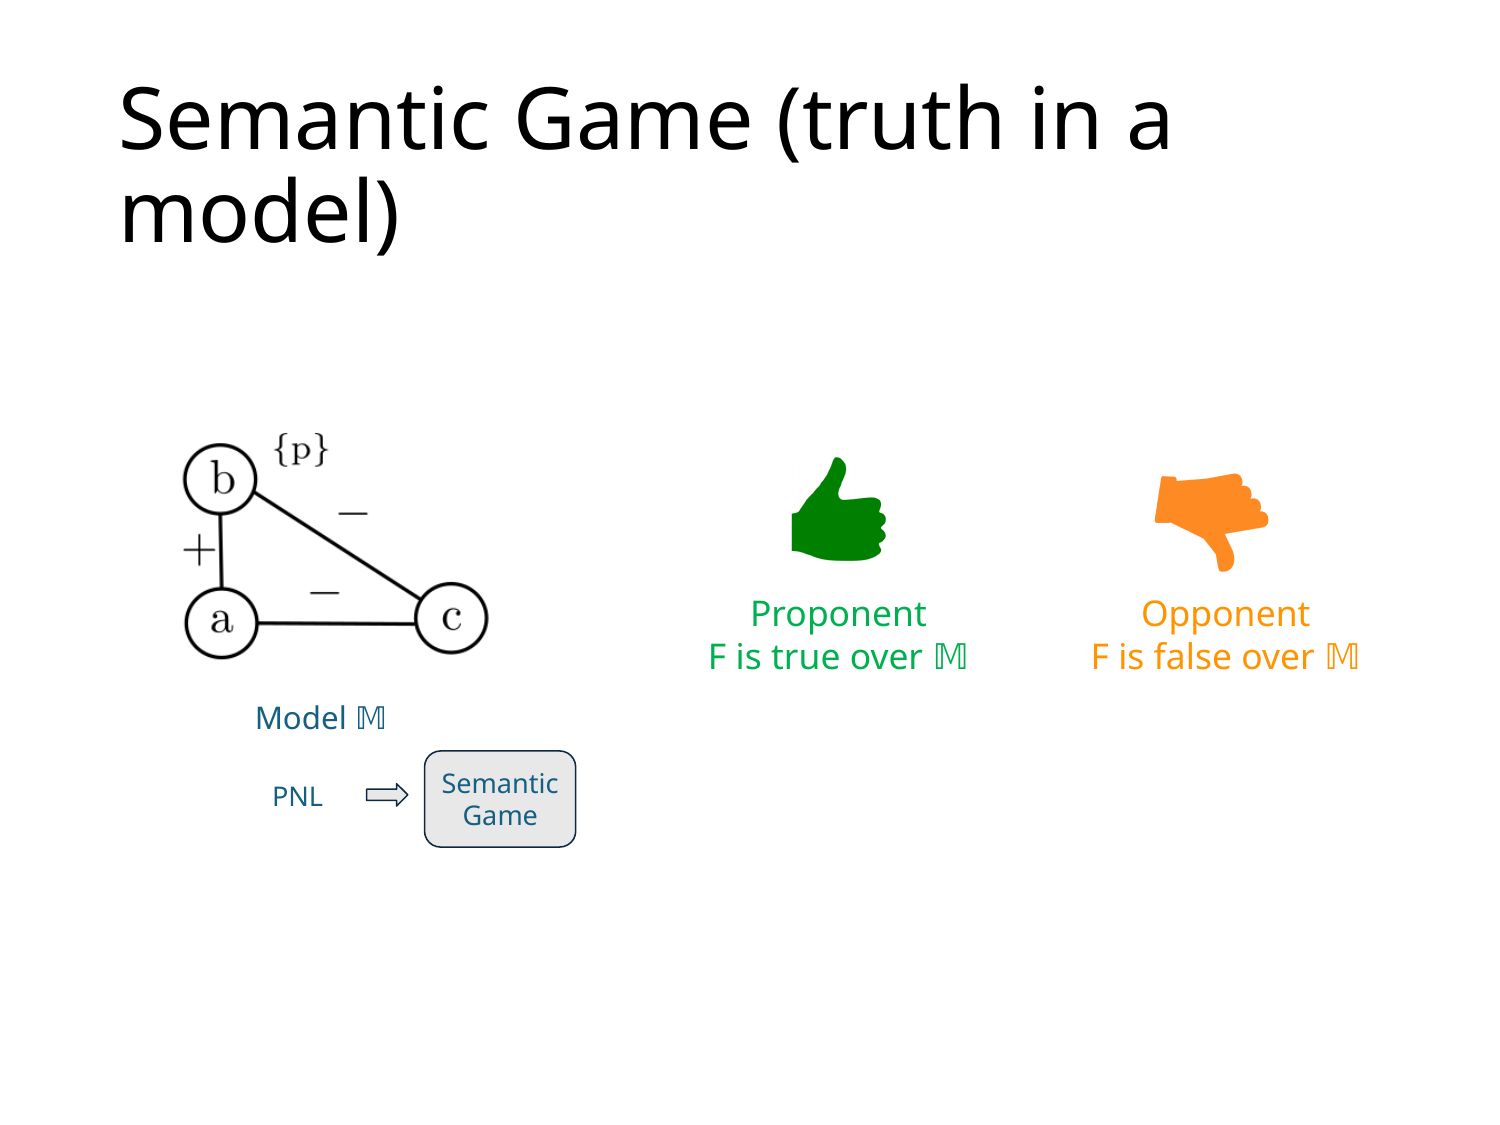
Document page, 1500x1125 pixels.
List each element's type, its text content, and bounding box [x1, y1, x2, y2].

text_box Opponent F is false over 𝕄 [1043, 576, 1409, 692]
text_box Proponent F is true over 𝕄 [670, 576, 1007, 692]
text_box Model 𝕄 [239, 684, 457, 751]
text_box [366, 783, 408, 807]
text_box PNL [257, 764, 348, 827]
title Semantic Game (truth in a model) [103, 59, 1397, 278]
picture [1127, 438, 1296, 607]
picture [166, 423, 511, 684]
picture [786, 456, 891, 562]
text_box Semantic Game [403, 751, 598, 846]
